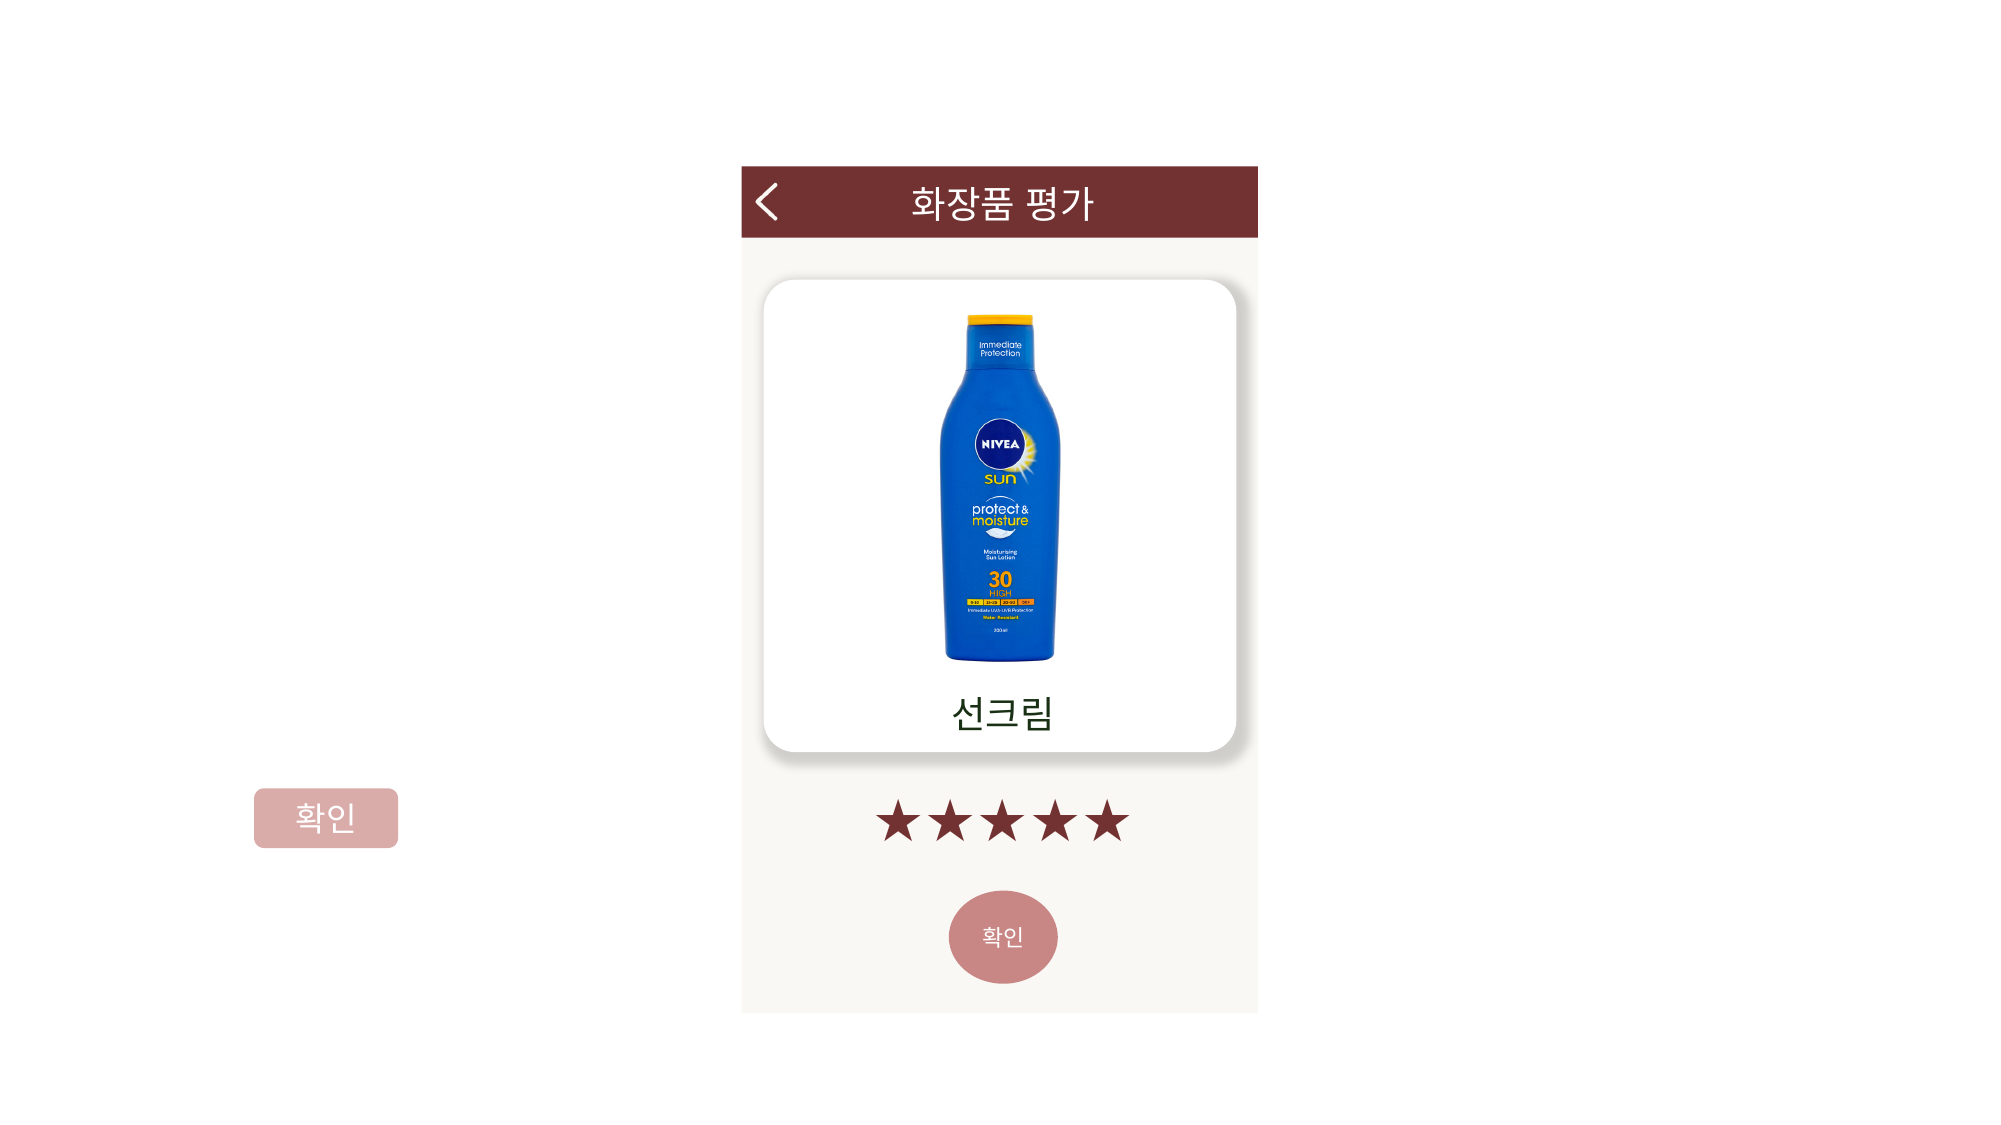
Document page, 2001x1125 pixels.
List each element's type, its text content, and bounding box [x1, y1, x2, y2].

text_box 확인 [253, 787, 400, 850]
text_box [741, 166, 1262, 1014]
